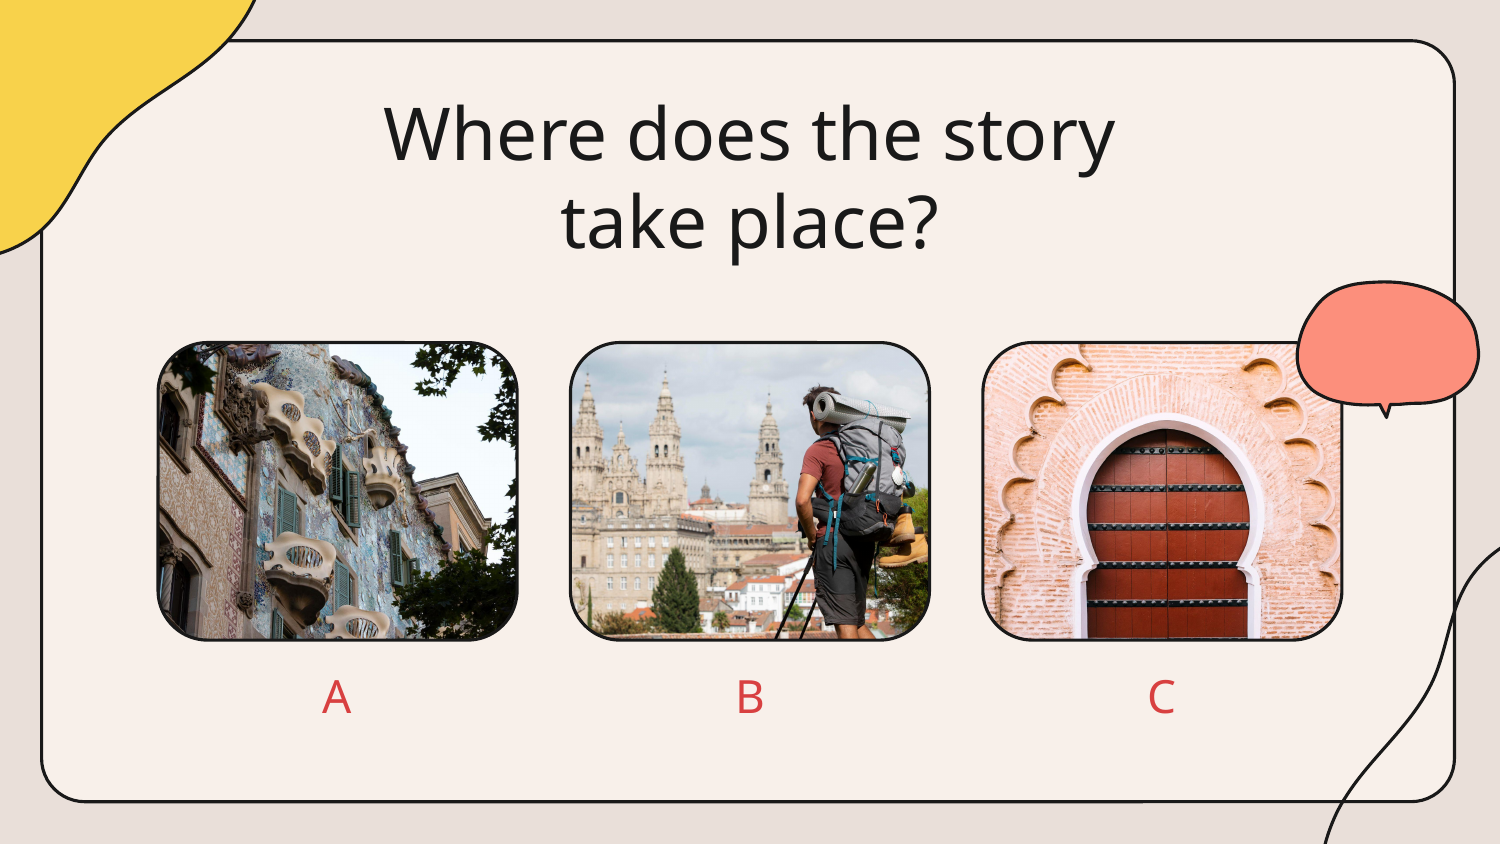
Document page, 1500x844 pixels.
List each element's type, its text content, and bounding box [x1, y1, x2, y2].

text_box [1325, 548, 1500, 844]
picture [570, 342, 930, 641]
title B [570, 652, 930, 727]
text_box [0, 0, 255, 254]
title C [982, 652, 1342, 727]
title A [158, 652, 518, 727]
picture [157, 342, 518, 641]
title Where does the story take place? [212, 72, 1288, 257]
text_box [1299, 281, 1479, 418]
picture [982, 342, 1343, 641]
